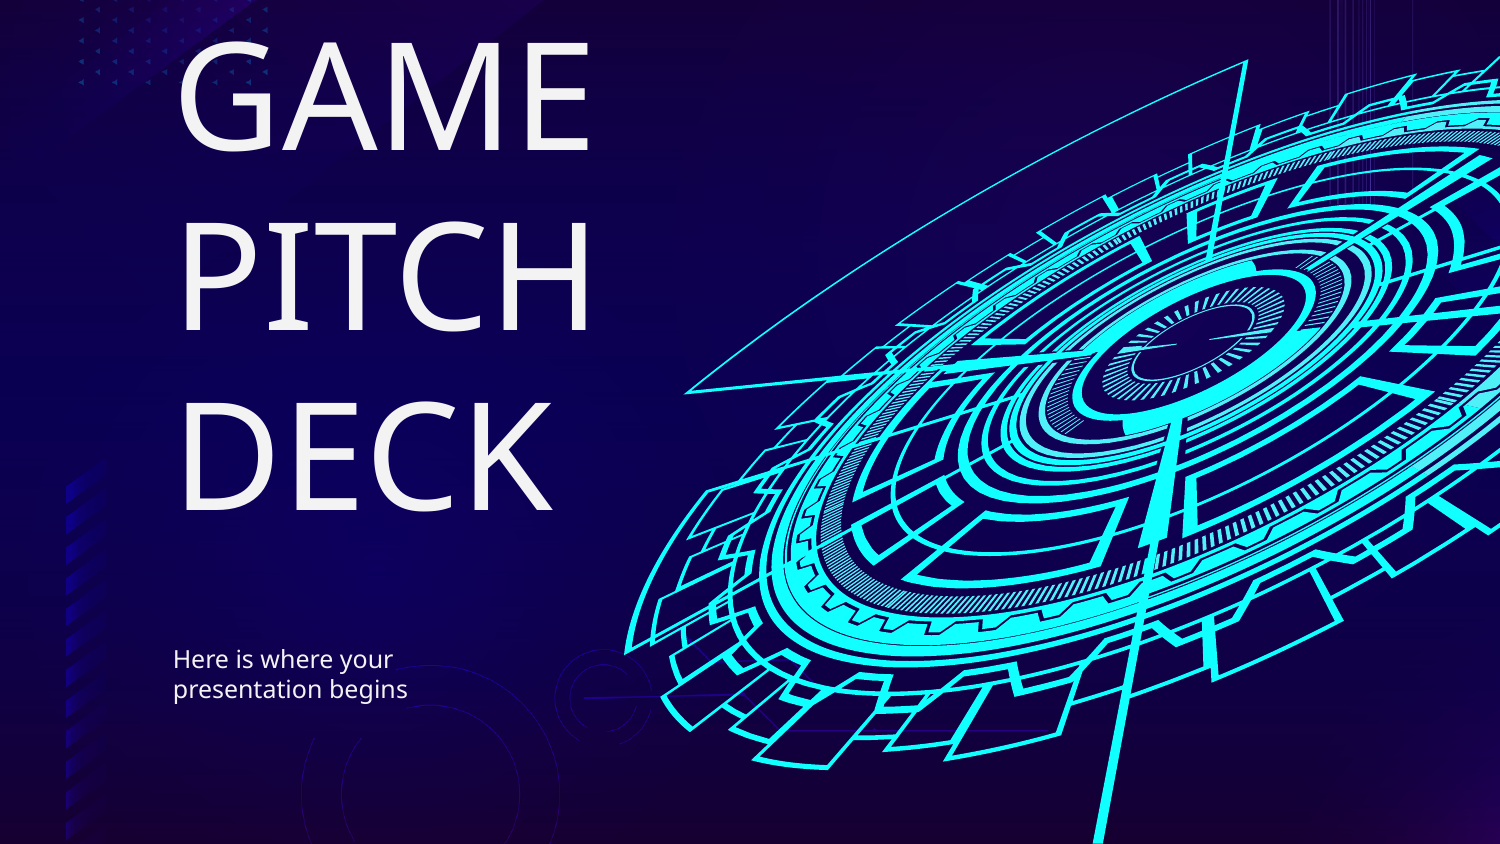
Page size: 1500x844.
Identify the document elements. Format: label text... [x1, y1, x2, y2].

picture [0, 0, 1500, 844]
subtitle Here is where your presentation begins [157, 601, 552, 719]
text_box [623, 55, 1500, 844]
title VIDEO GAME PITCH DECK [157, 263, 618, 556]
